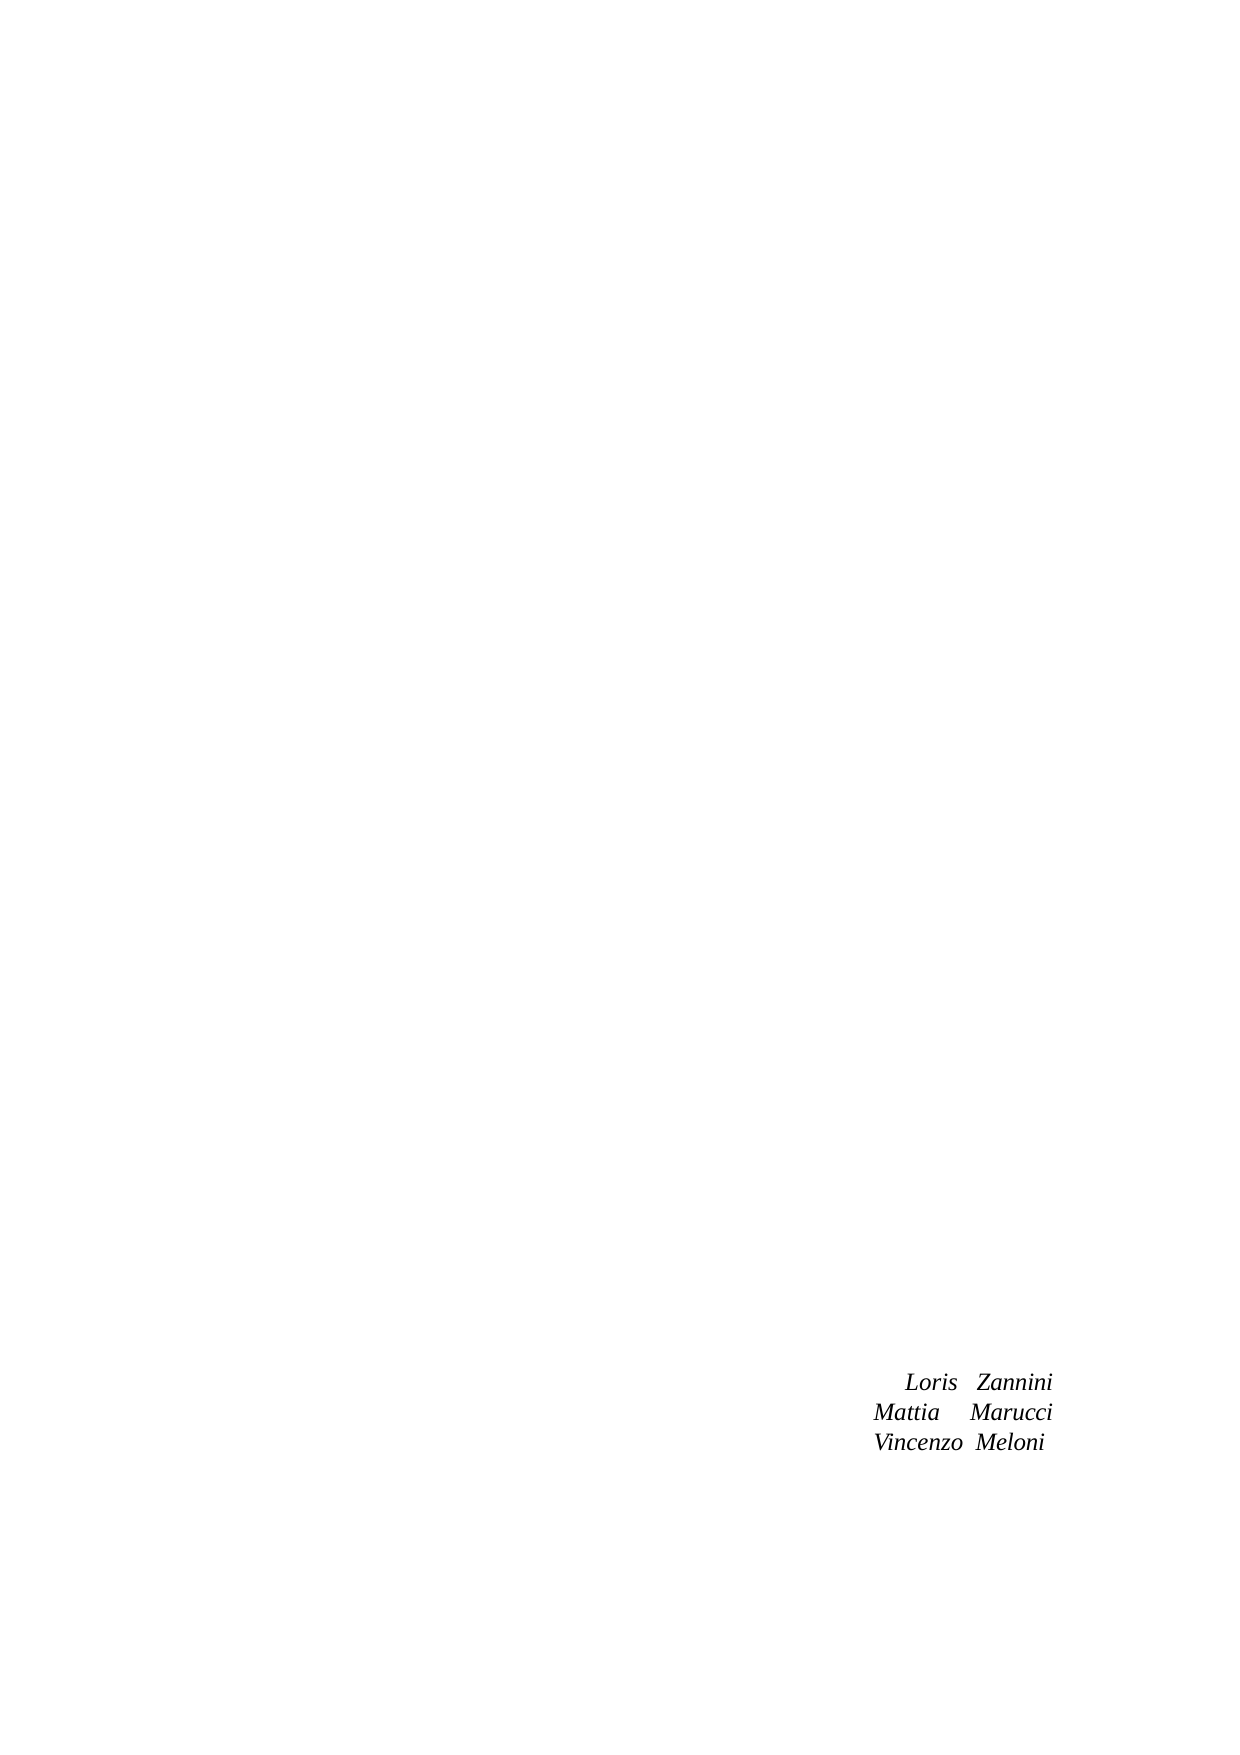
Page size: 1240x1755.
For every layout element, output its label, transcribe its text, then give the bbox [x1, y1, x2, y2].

text_box Loris Zannini Mattia Marucci Vincenzo Meloni [871, 1363, 1054, 1456]
